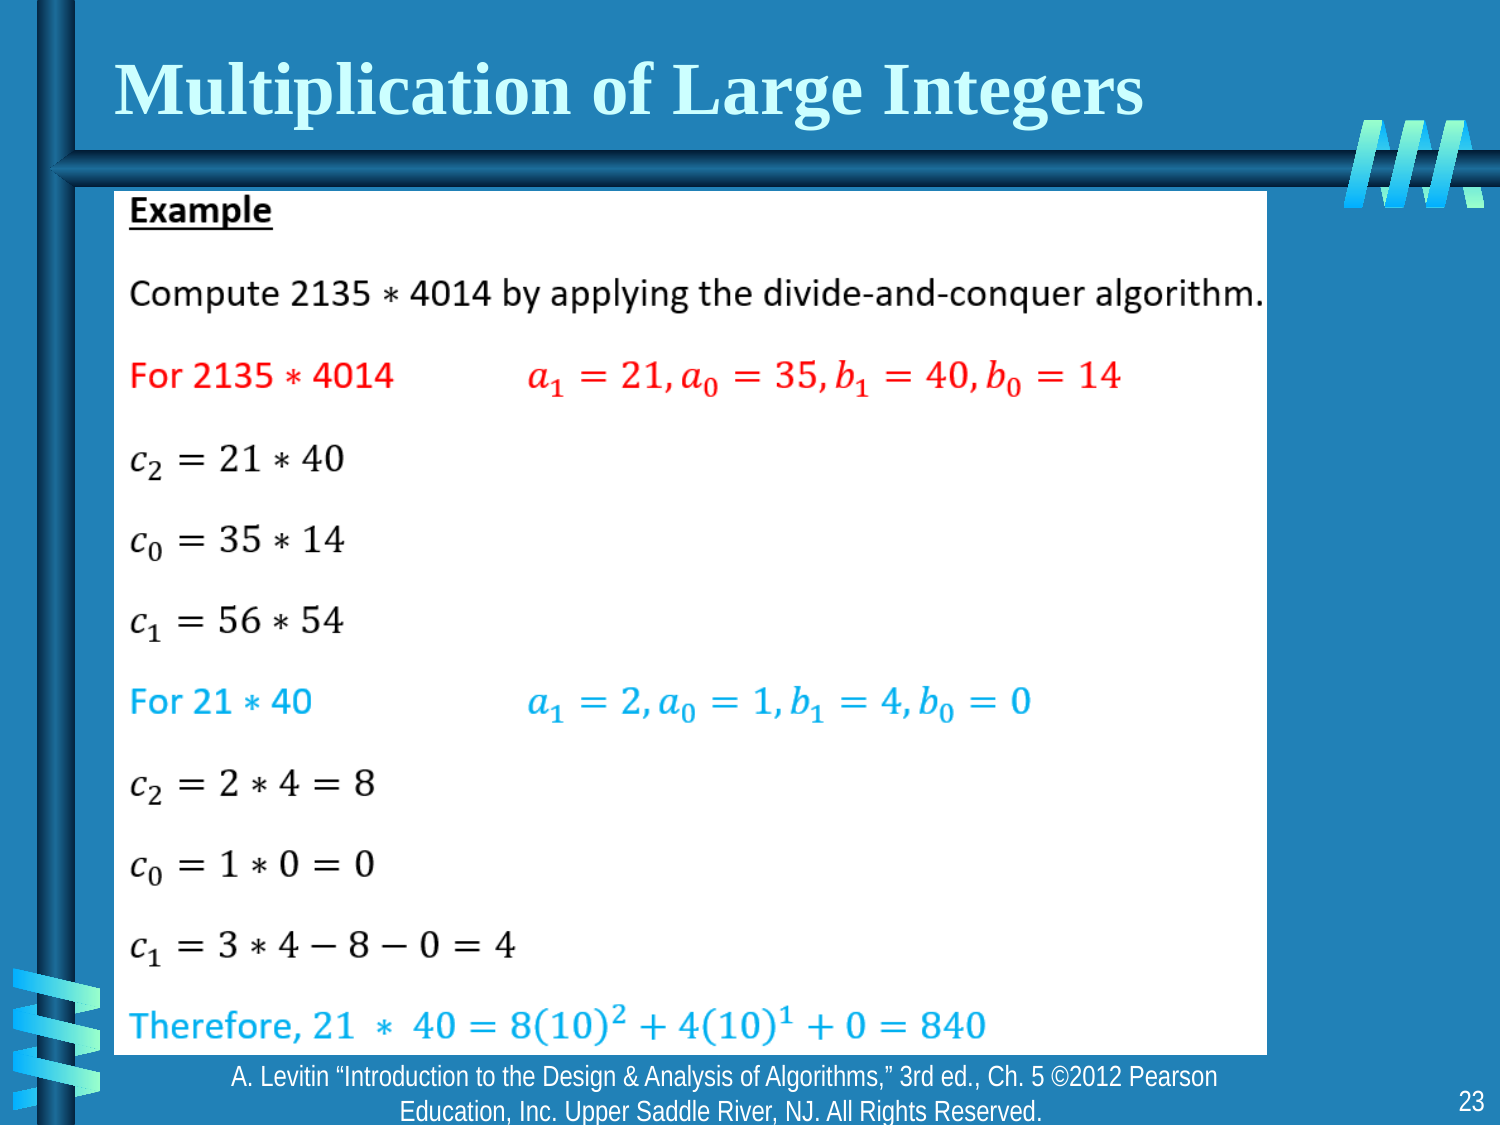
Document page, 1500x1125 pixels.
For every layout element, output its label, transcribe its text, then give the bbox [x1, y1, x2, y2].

picture [114, 191, 1267, 1055]
footer A. Levitin “Introduction to the Design & Analysis of Algorithms,” 3rd ed., Ch. 5 ©2012 Pearson Education, Inc. Upper Saddle River, NJ. All Rights Reserved. [200, 1055, 1250, 1100]
title Multiplication of Large Integers [99, 24, 1345, 138]
slide_number 23 [1187, 1074, 1500, 1125]
